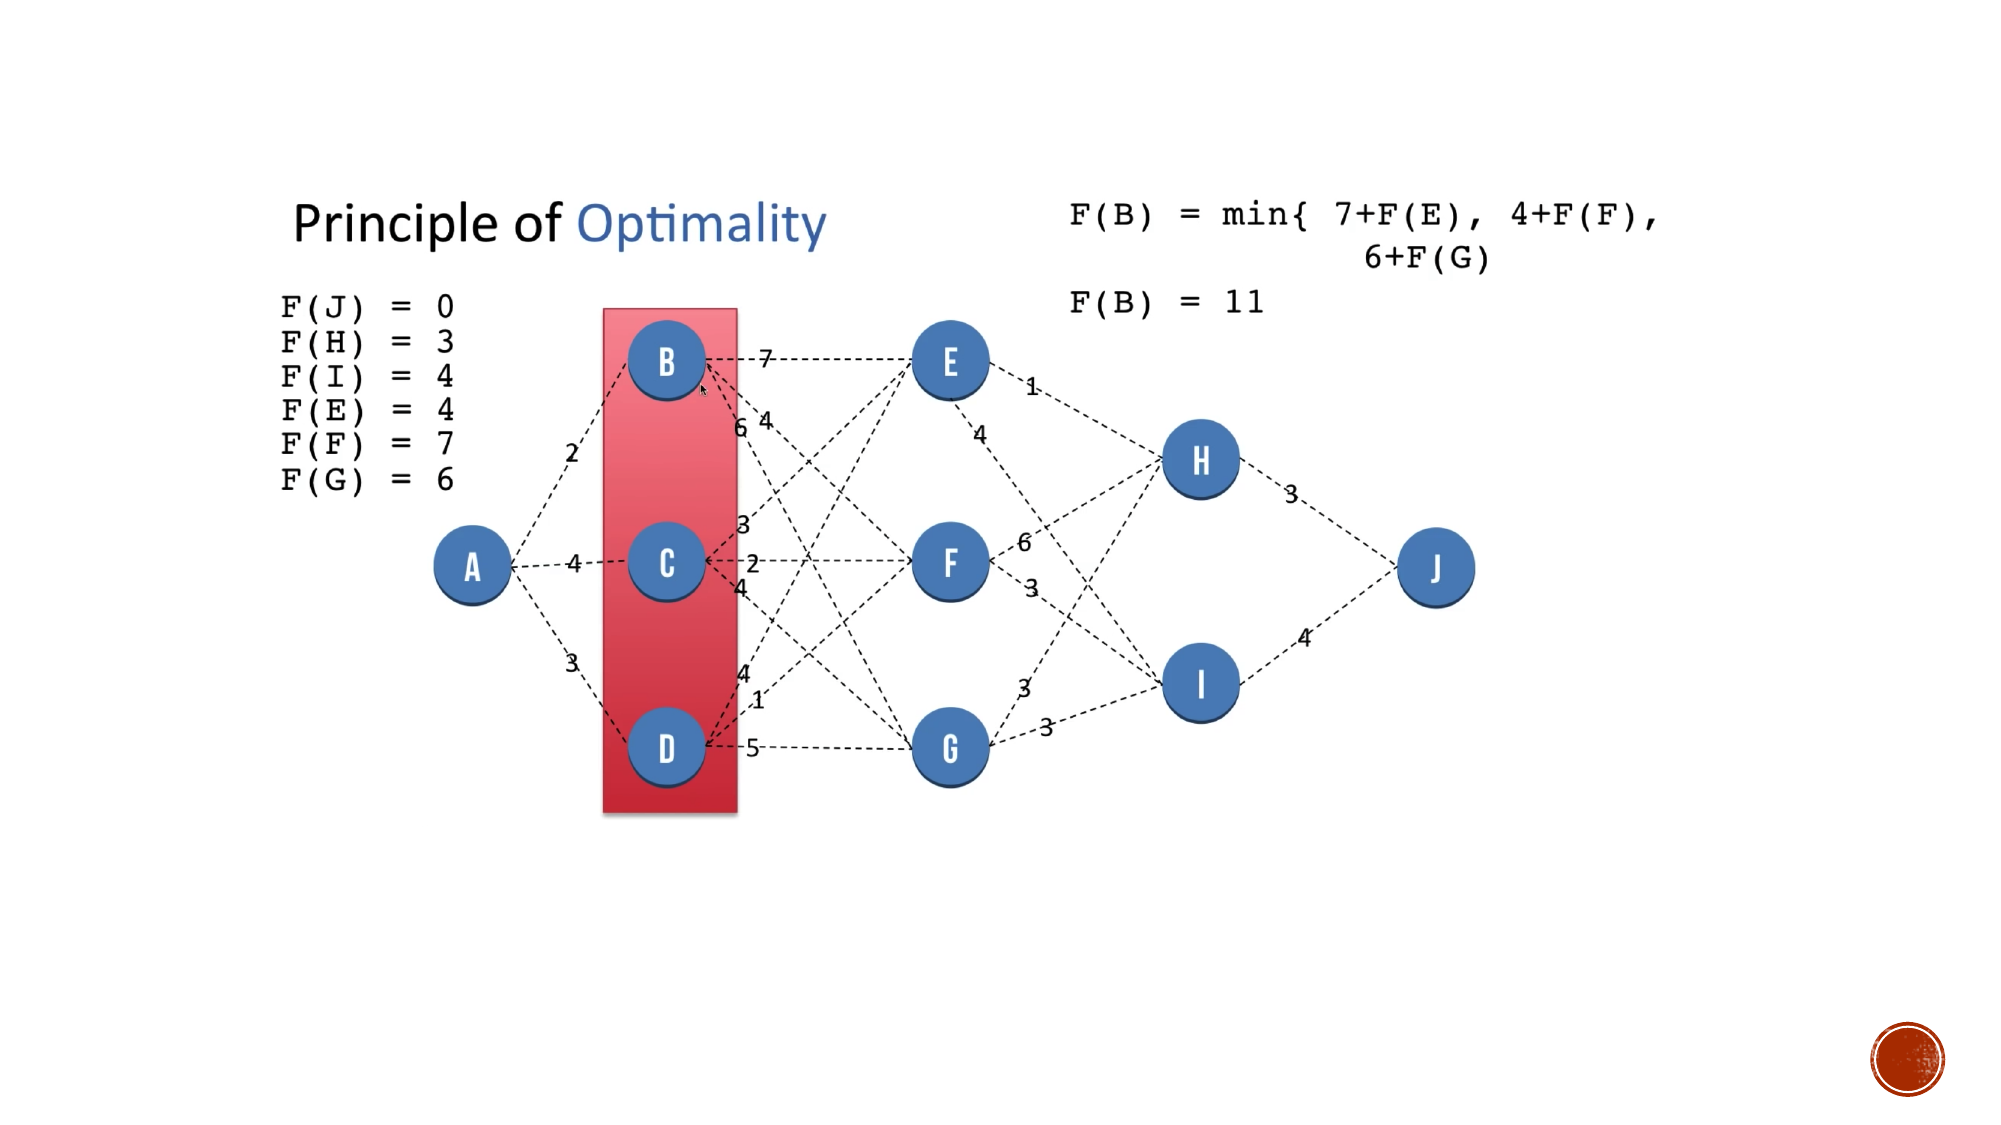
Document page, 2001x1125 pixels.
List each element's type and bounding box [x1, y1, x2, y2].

list [263, 162, 1712, 826]
